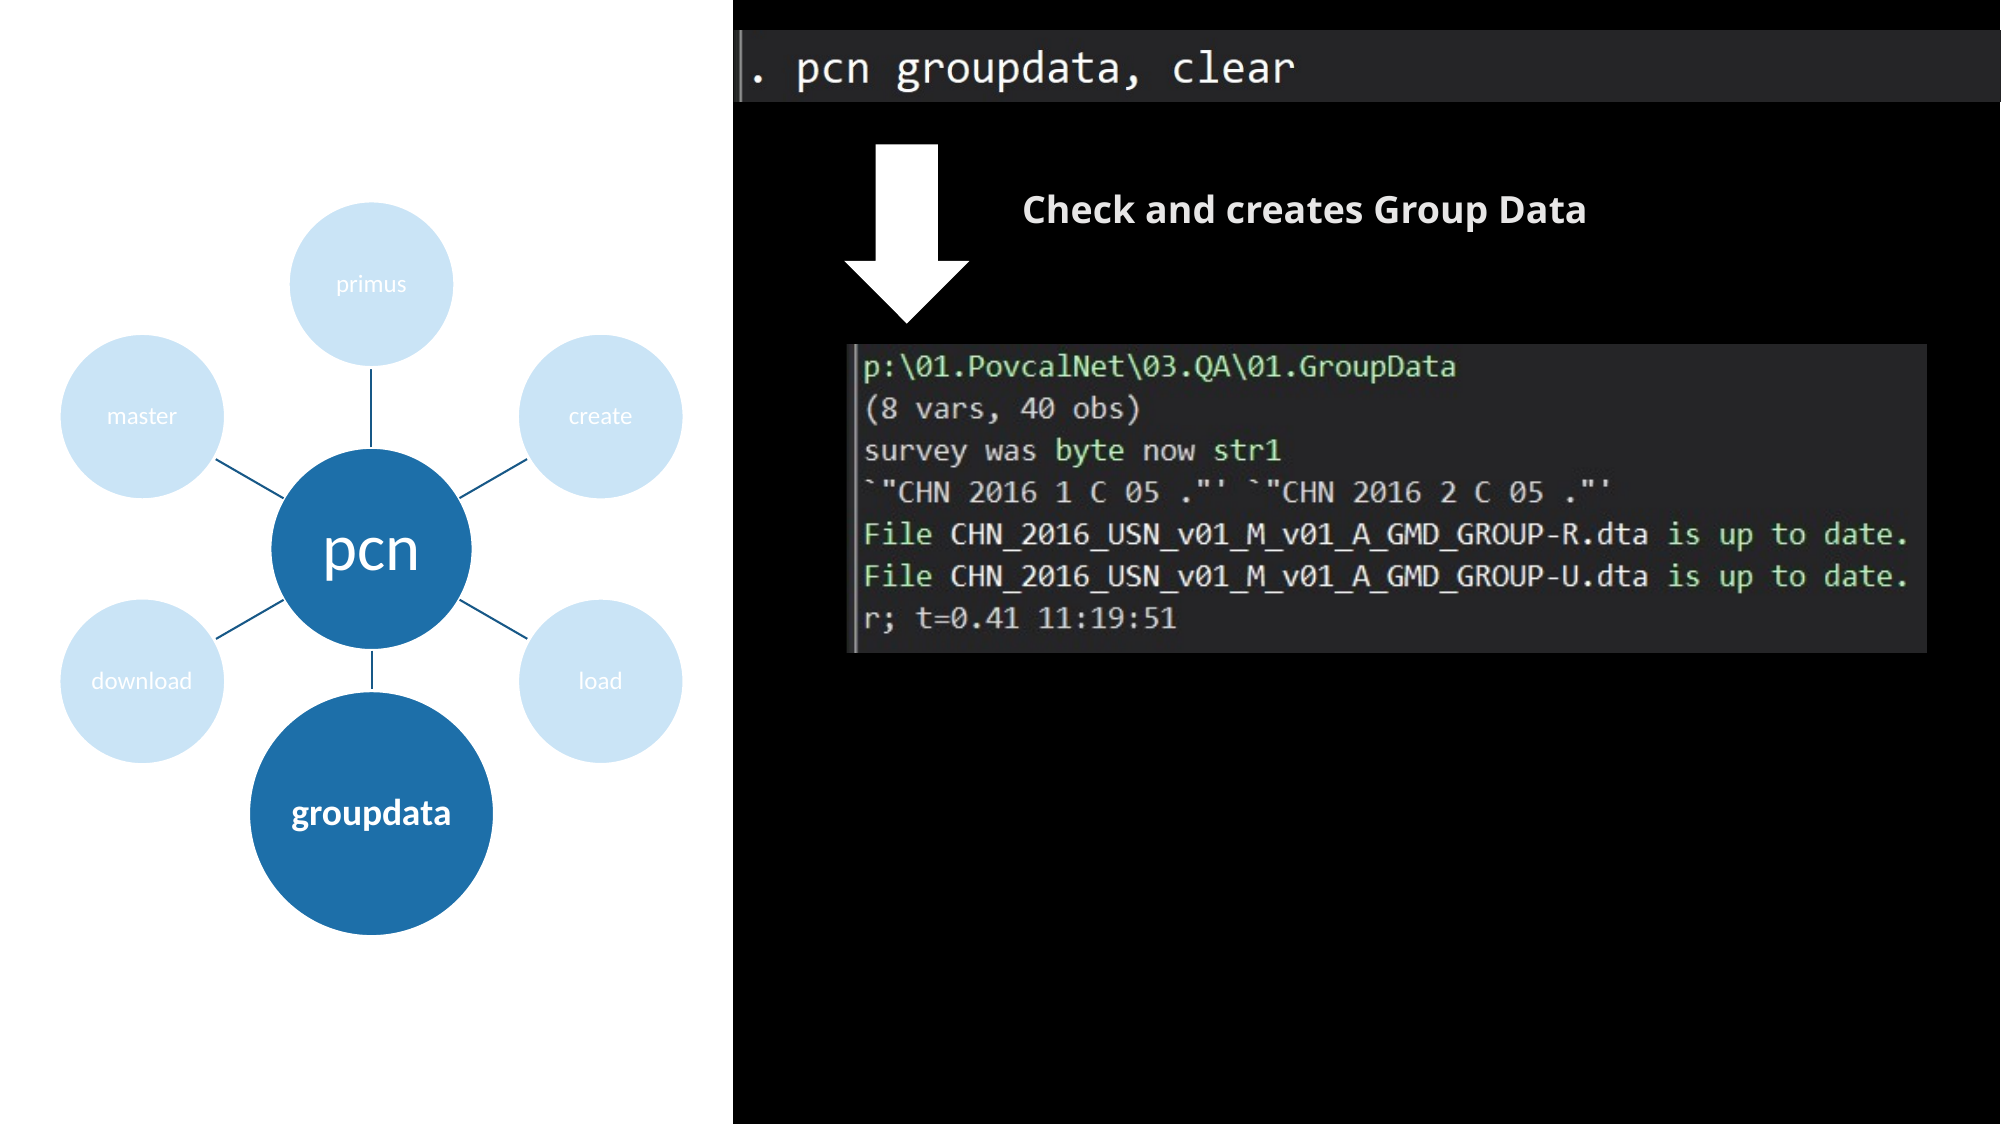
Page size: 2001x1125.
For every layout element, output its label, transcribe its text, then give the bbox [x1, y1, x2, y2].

text_box [733, 0, 2000, 30]
picture [733, 30, 2001, 102]
picture [846, 344, 1927, 653]
text_box Check and creates Group Data [1007, 178, 1730, 239]
text_box [733, 102, 2000, 1124]
text_box [844, 144, 970, 324]
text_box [37, 191, 705, 946]
